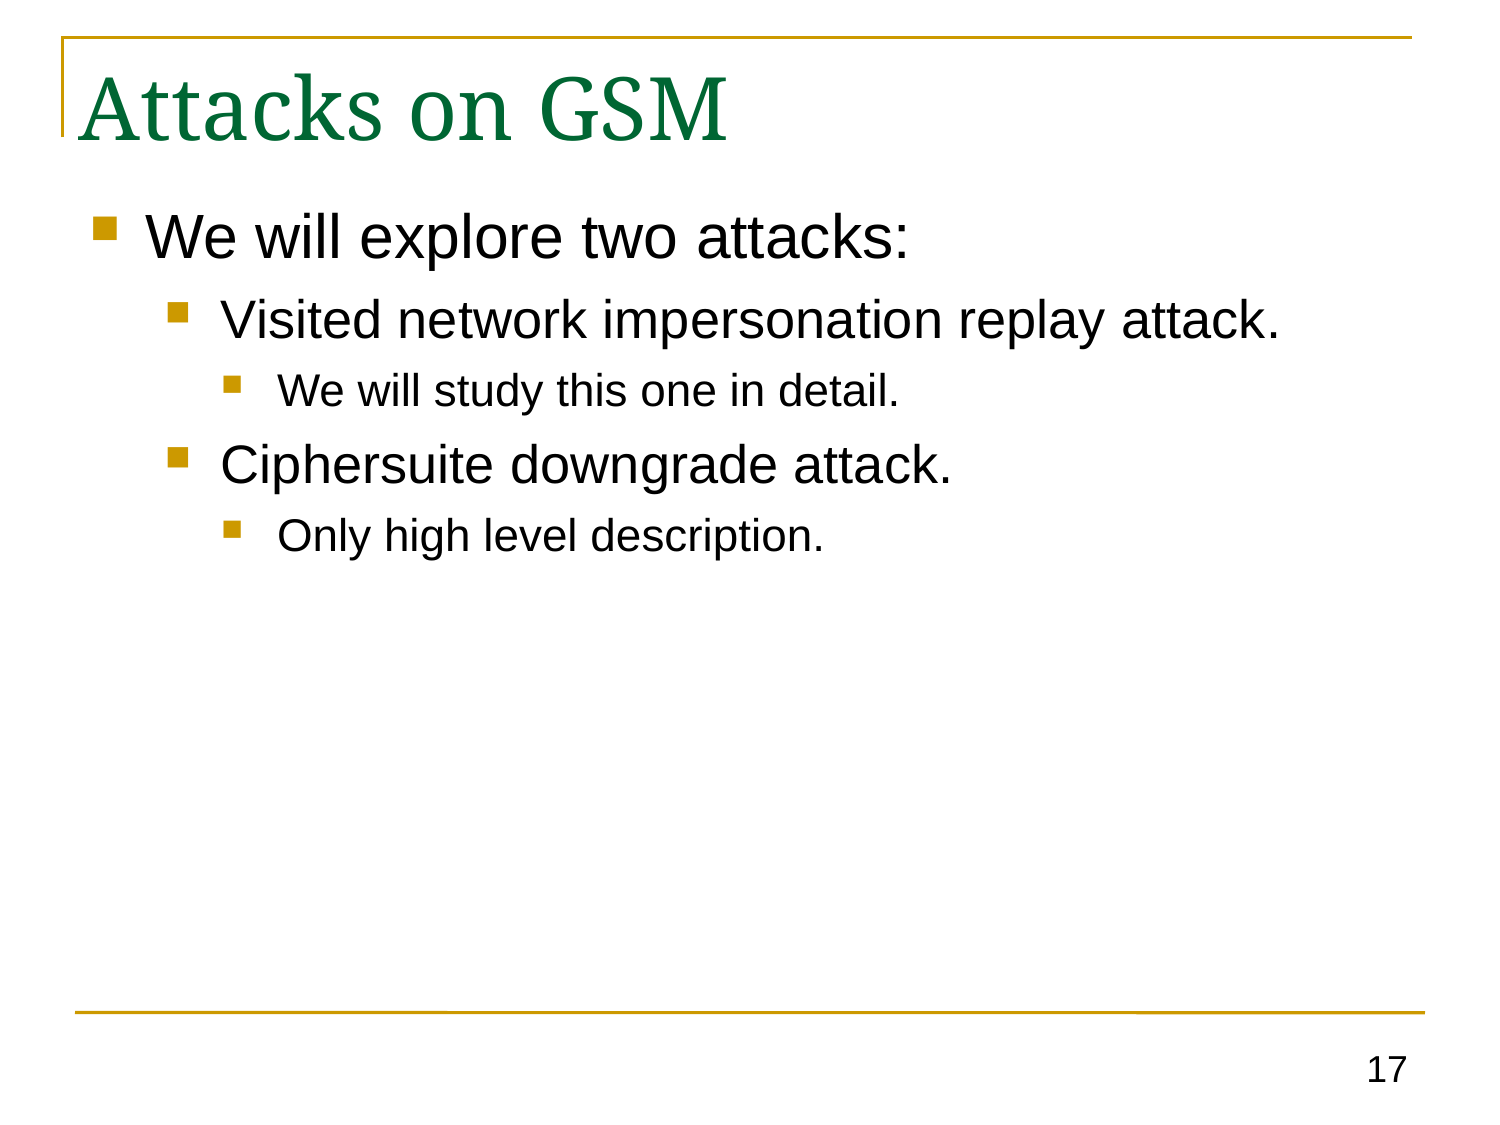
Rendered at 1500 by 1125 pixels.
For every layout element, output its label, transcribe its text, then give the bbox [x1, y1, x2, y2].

title Attacks on GSM [63, 45, 1425, 174]
text_box 17 [1351, 1023, 1424, 1098]
list We will explore two attacks: Visited network impersonation replay attack. We will study this one in detail. Ciphersuite downgrade attack. Only high level description. [75, 188, 1425, 1006]
